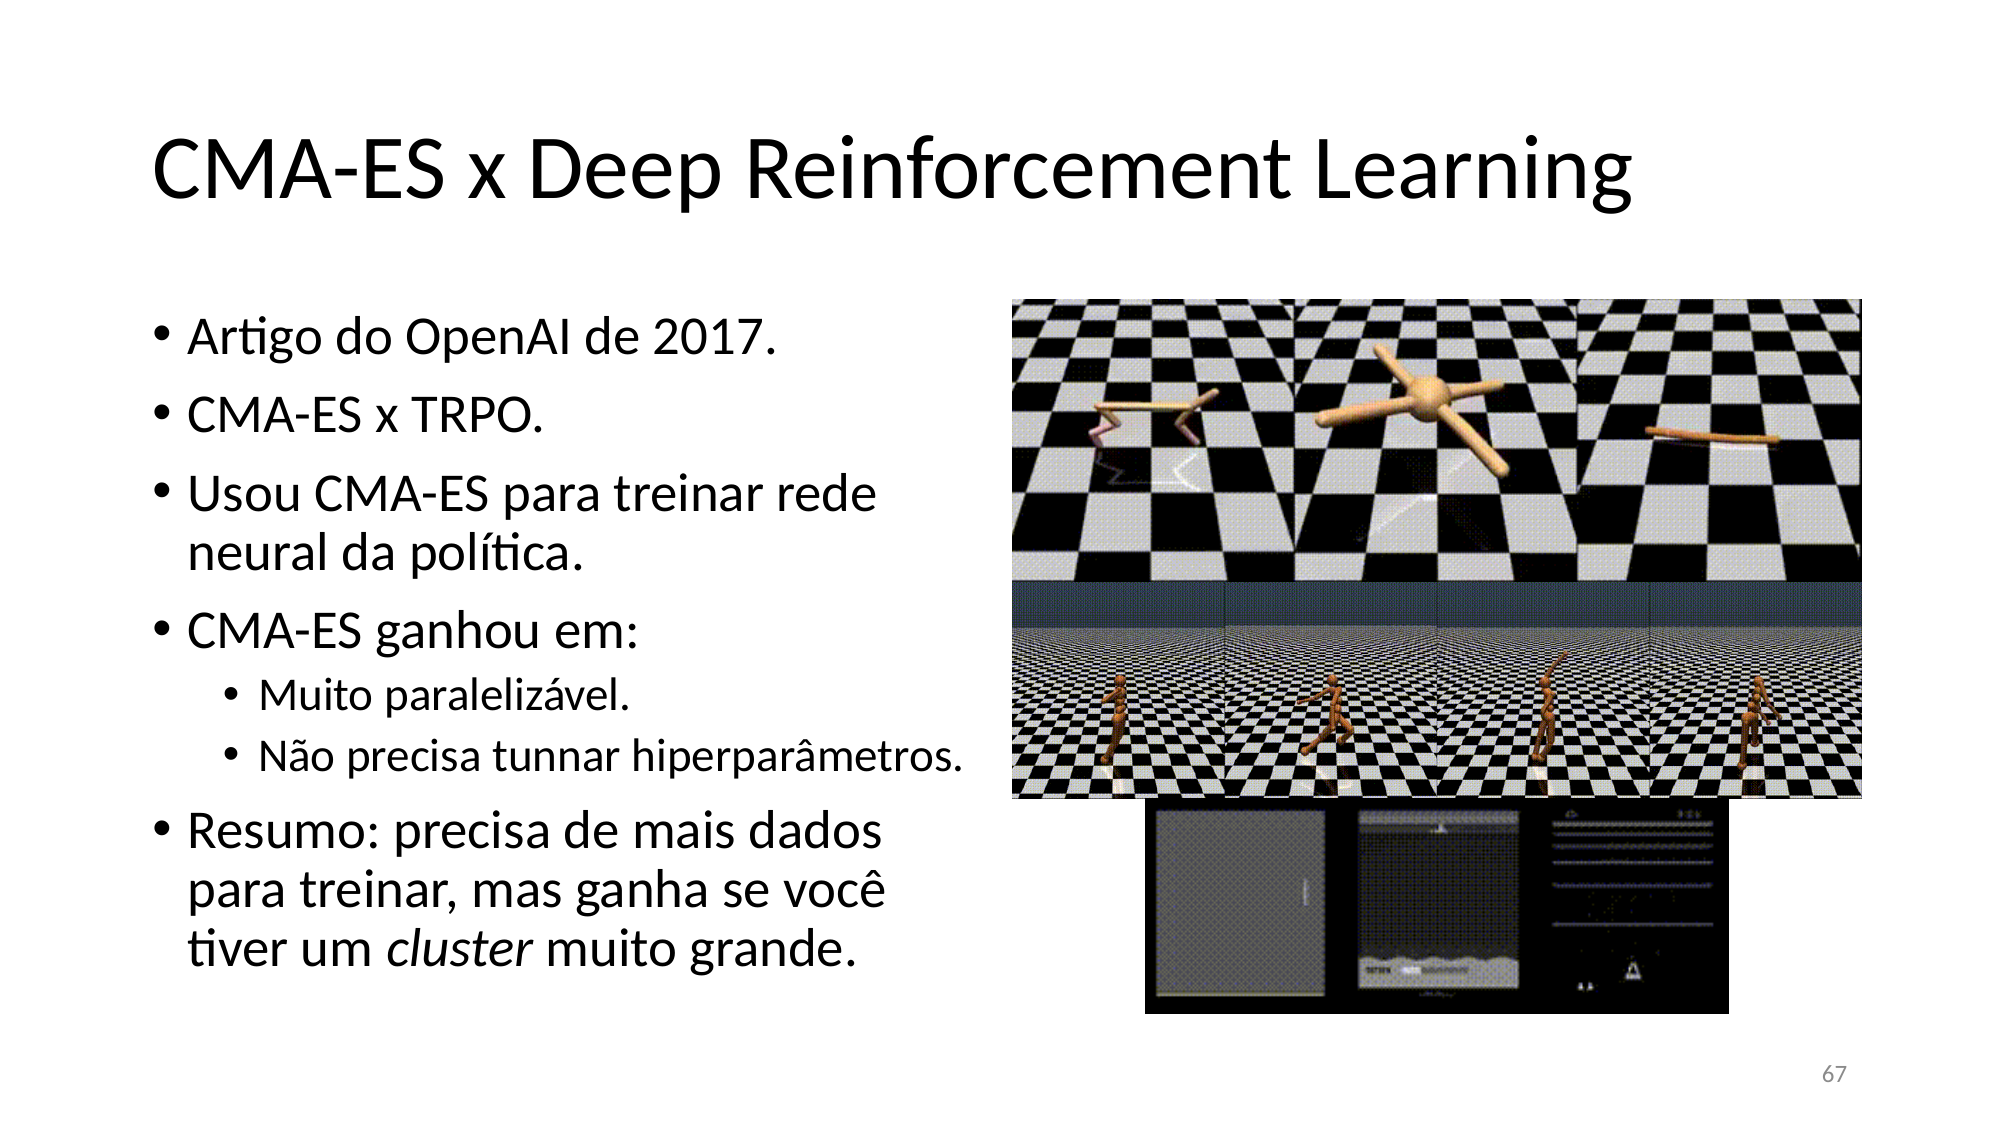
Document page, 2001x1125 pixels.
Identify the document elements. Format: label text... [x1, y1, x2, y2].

slide_number 67 [1412, 1042, 1863, 1103]
list Artigo do OpenAI de 2017. CMA-ES x TRPO. Usou CMA-ES para treinar rede neural da política. CMA-ES ganhou em: Muito paralelizável. Não precisa tunnar hiperparâmetros. Resumo: precisa de mais dados para treinar, mas ganha se você tiver um cluster muito grande. [137, 299, 988, 1014]
picture [1012, 299, 1862, 1014]
title CMA-ES x Deep Reinforcement Learning [137, 59, 1863, 278]
